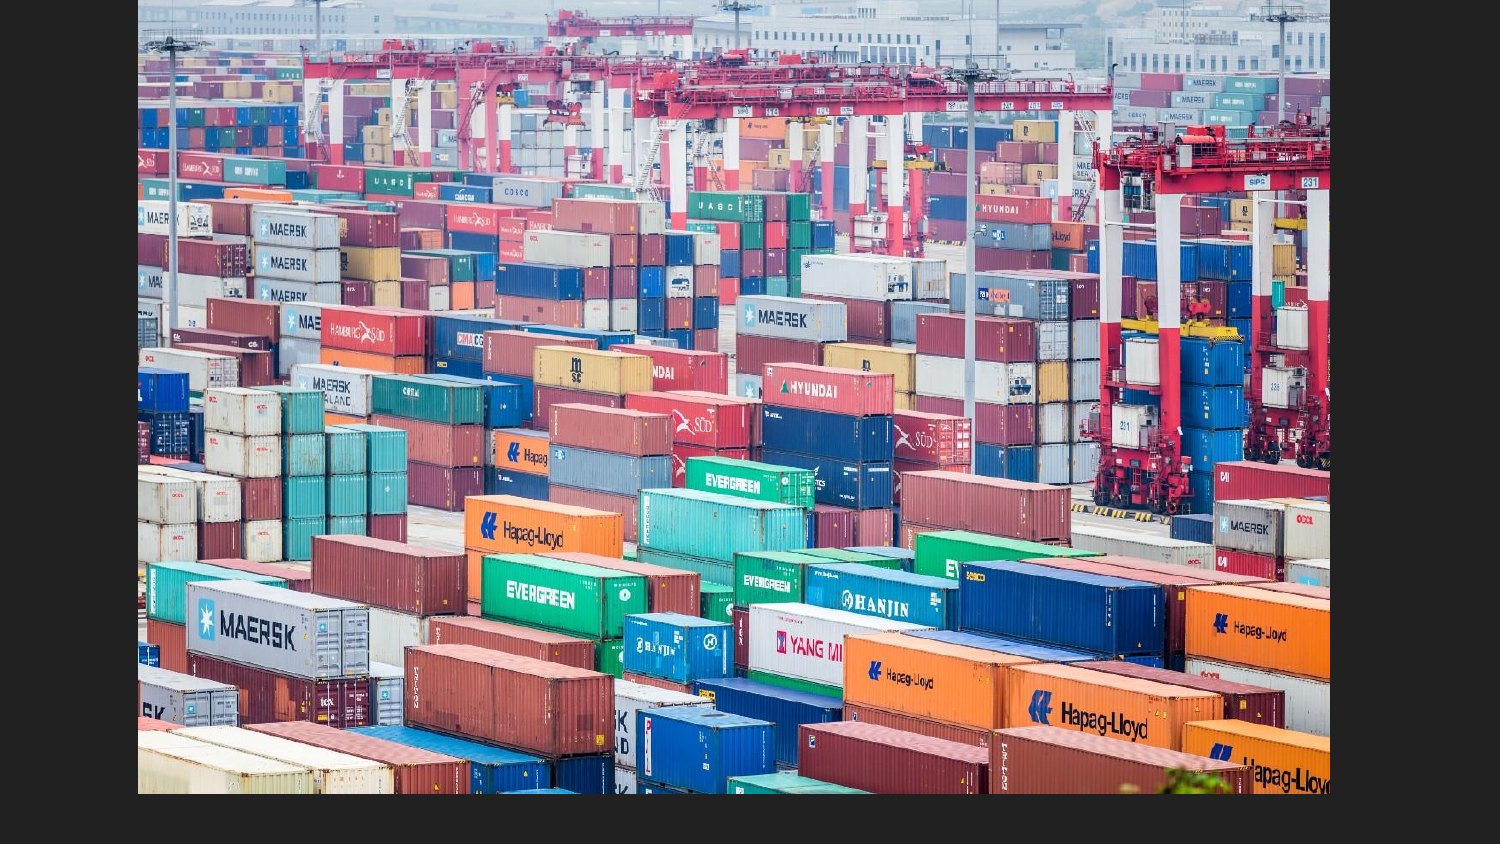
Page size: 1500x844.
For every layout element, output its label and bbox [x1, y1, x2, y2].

picture [138, 0, 1331, 794]
